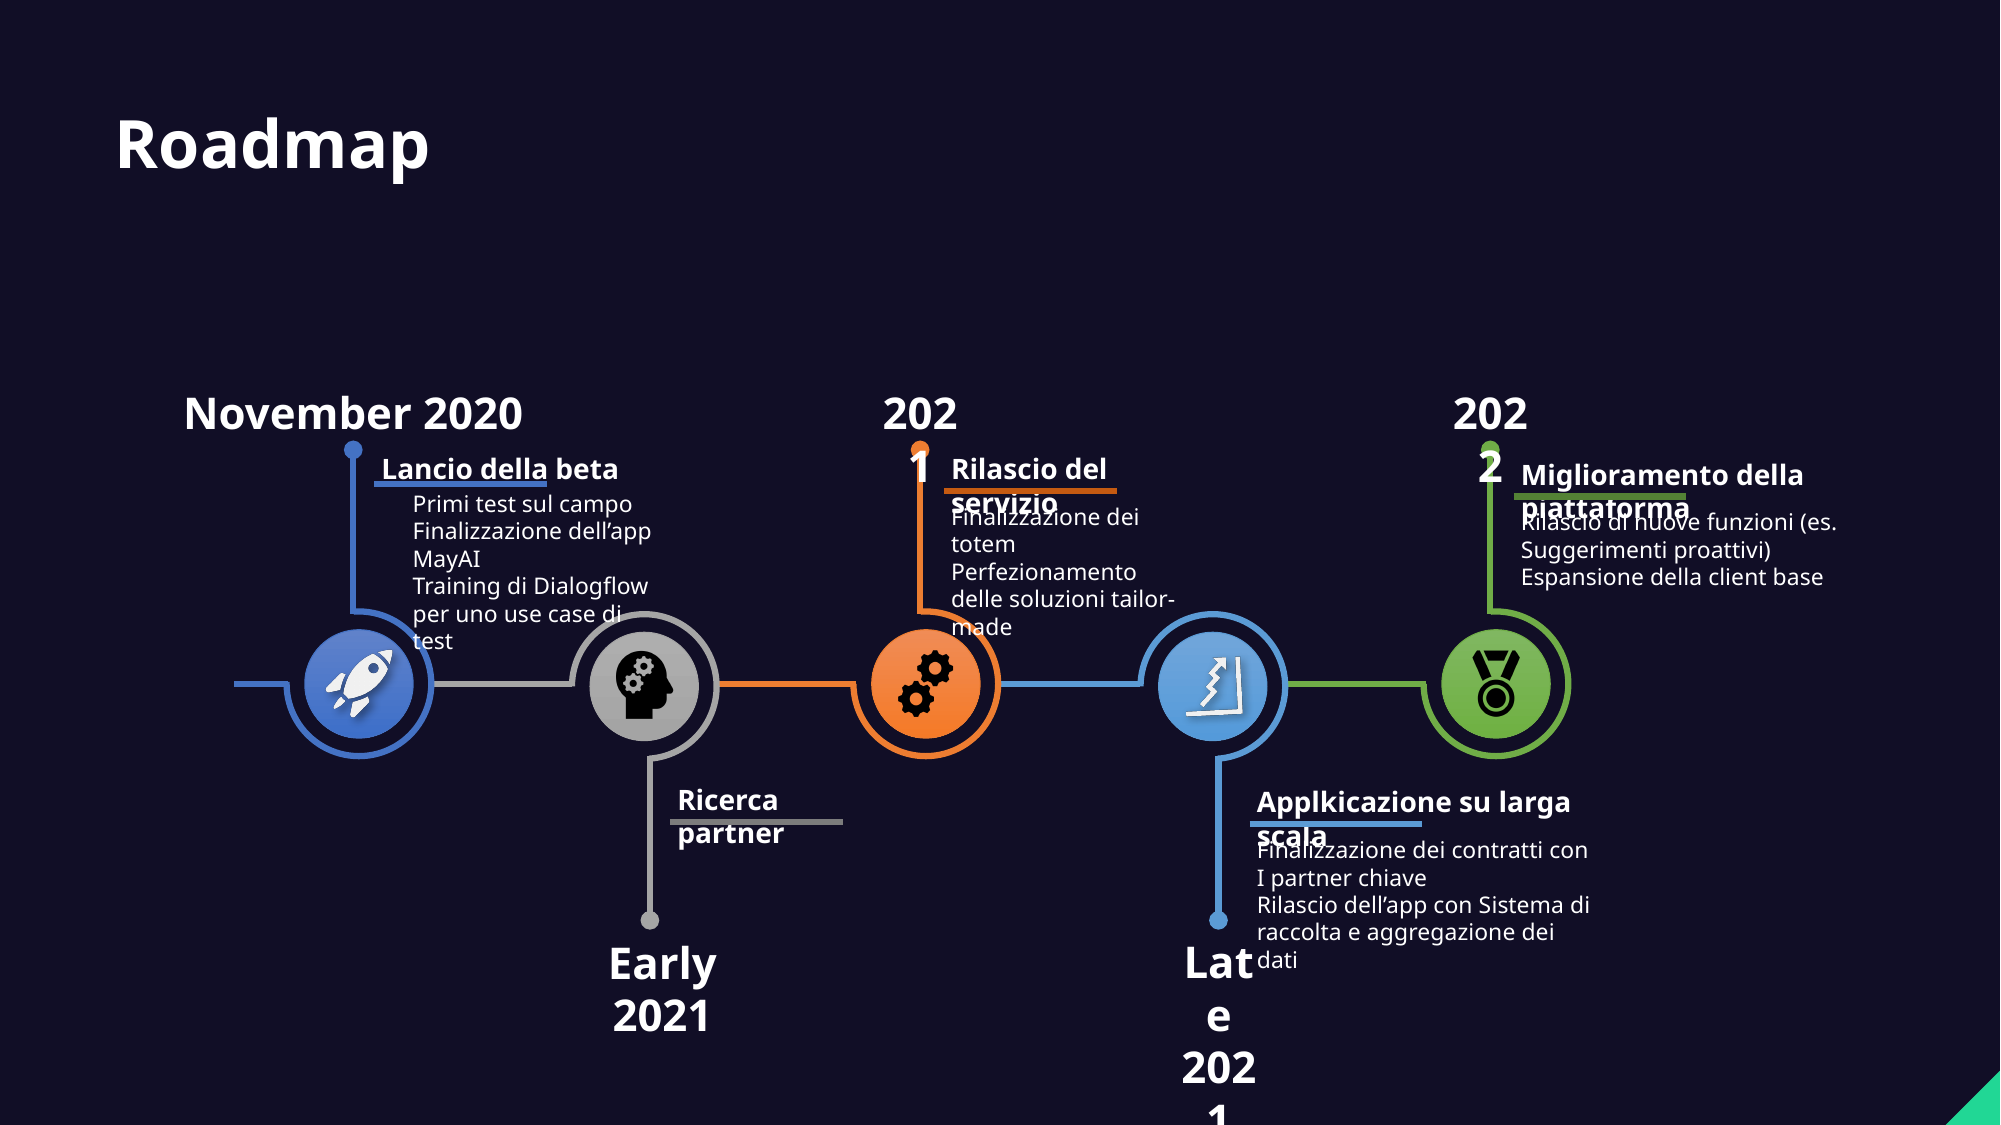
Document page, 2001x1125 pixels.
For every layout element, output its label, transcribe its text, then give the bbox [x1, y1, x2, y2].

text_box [714, 449, 999, 757]
title Roadmap [115, 110, 1127, 184]
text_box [936, 444, 1208, 594]
picture [885, 643, 966, 724]
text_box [234, 449, 432, 757]
text_box 2021 [855, 378, 985, 449]
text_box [366, 444, 681, 678]
picture [604, 646, 685, 727]
text_box Early 2021 [590, 927, 735, 1048]
picture [318, 643, 399, 724]
picture [1172, 646, 1253, 727]
picture [1455, 643, 1536, 724]
text_box November 2020 [164, 378, 542, 446]
text_box Late 2021 [1158, 927, 1279, 1125]
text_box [431, 614, 717, 921]
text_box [1242, 777, 1614, 976]
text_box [999, 614, 1286, 921]
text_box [1285, 449, 1569, 757]
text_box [1505, 449, 1941, 599]
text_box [662, 774, 886, 862]
text_box 2022 [1425, 378, 1555, 449]
